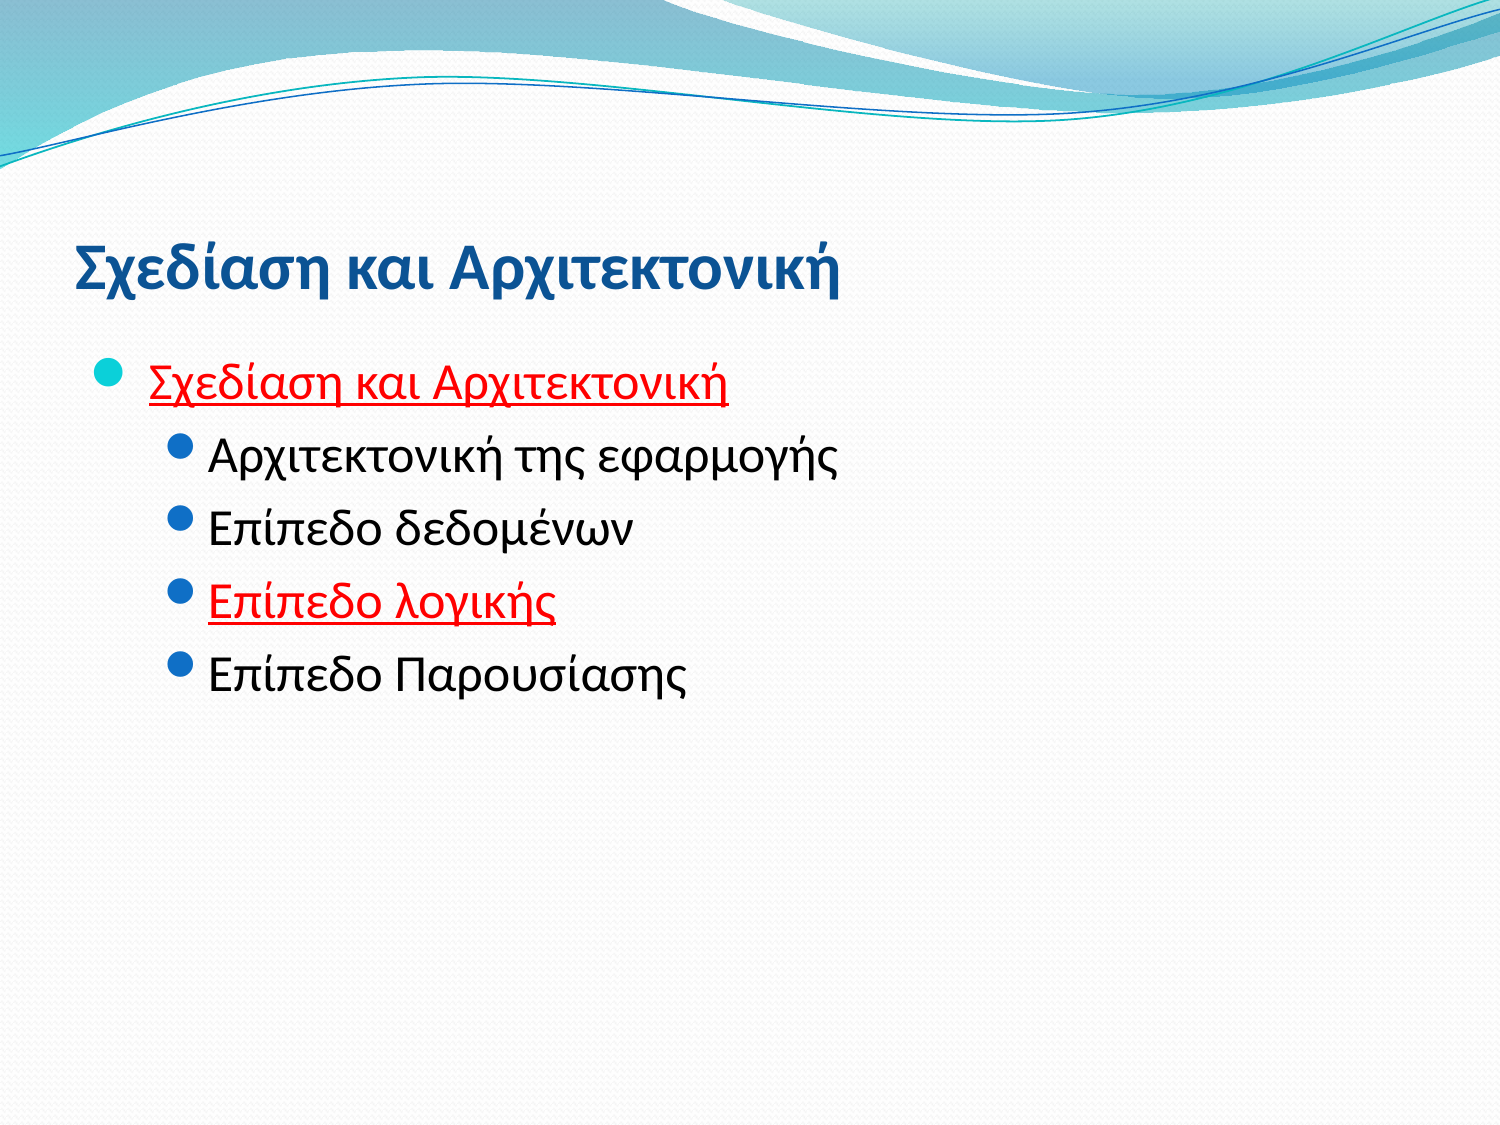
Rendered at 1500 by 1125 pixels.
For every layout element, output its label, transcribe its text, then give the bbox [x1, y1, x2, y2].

title Σχεδίαση και Αρχιτεκτονική [75, 115, 1425, 303]
list Σχεδίαση και Αρχιτεκτονική Αρχιτεκτονική της εφαρμογής Επίπεδο δεδομένων Επίπεδο λογικής Επίπεδο Παρουσίασης [75, 340, 1425, 1038]
